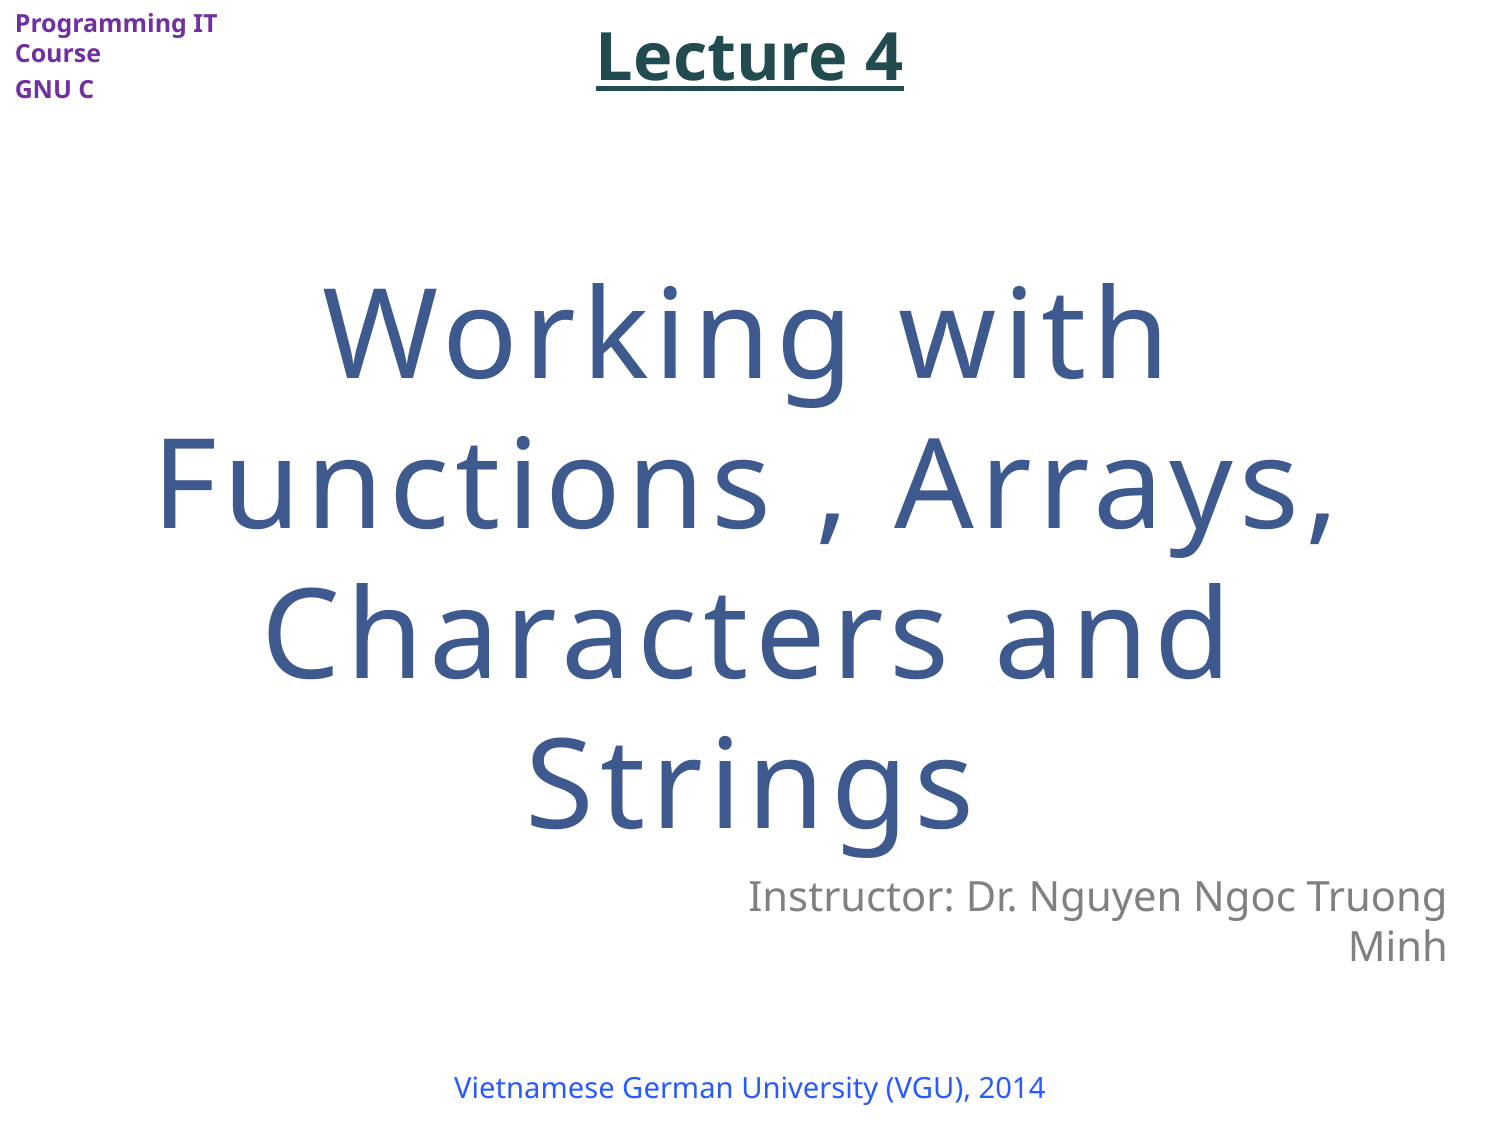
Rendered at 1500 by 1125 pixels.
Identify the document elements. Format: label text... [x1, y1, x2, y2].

text_box Programming IT Course GNU C [0, 0, 300, 111]
list Working with Functions , Arrays, Characters and Strings [84, 245, 1416, 734]
title Lecture 4 [571, 12, 929, 113]
text_box Vietnamese German University (VGU), 2014 [425, 1062, 1075, 1113]
text_box Instructor: Dr. Nguyen Ngoc Truong Minh [662, 862, 1463, 978]
